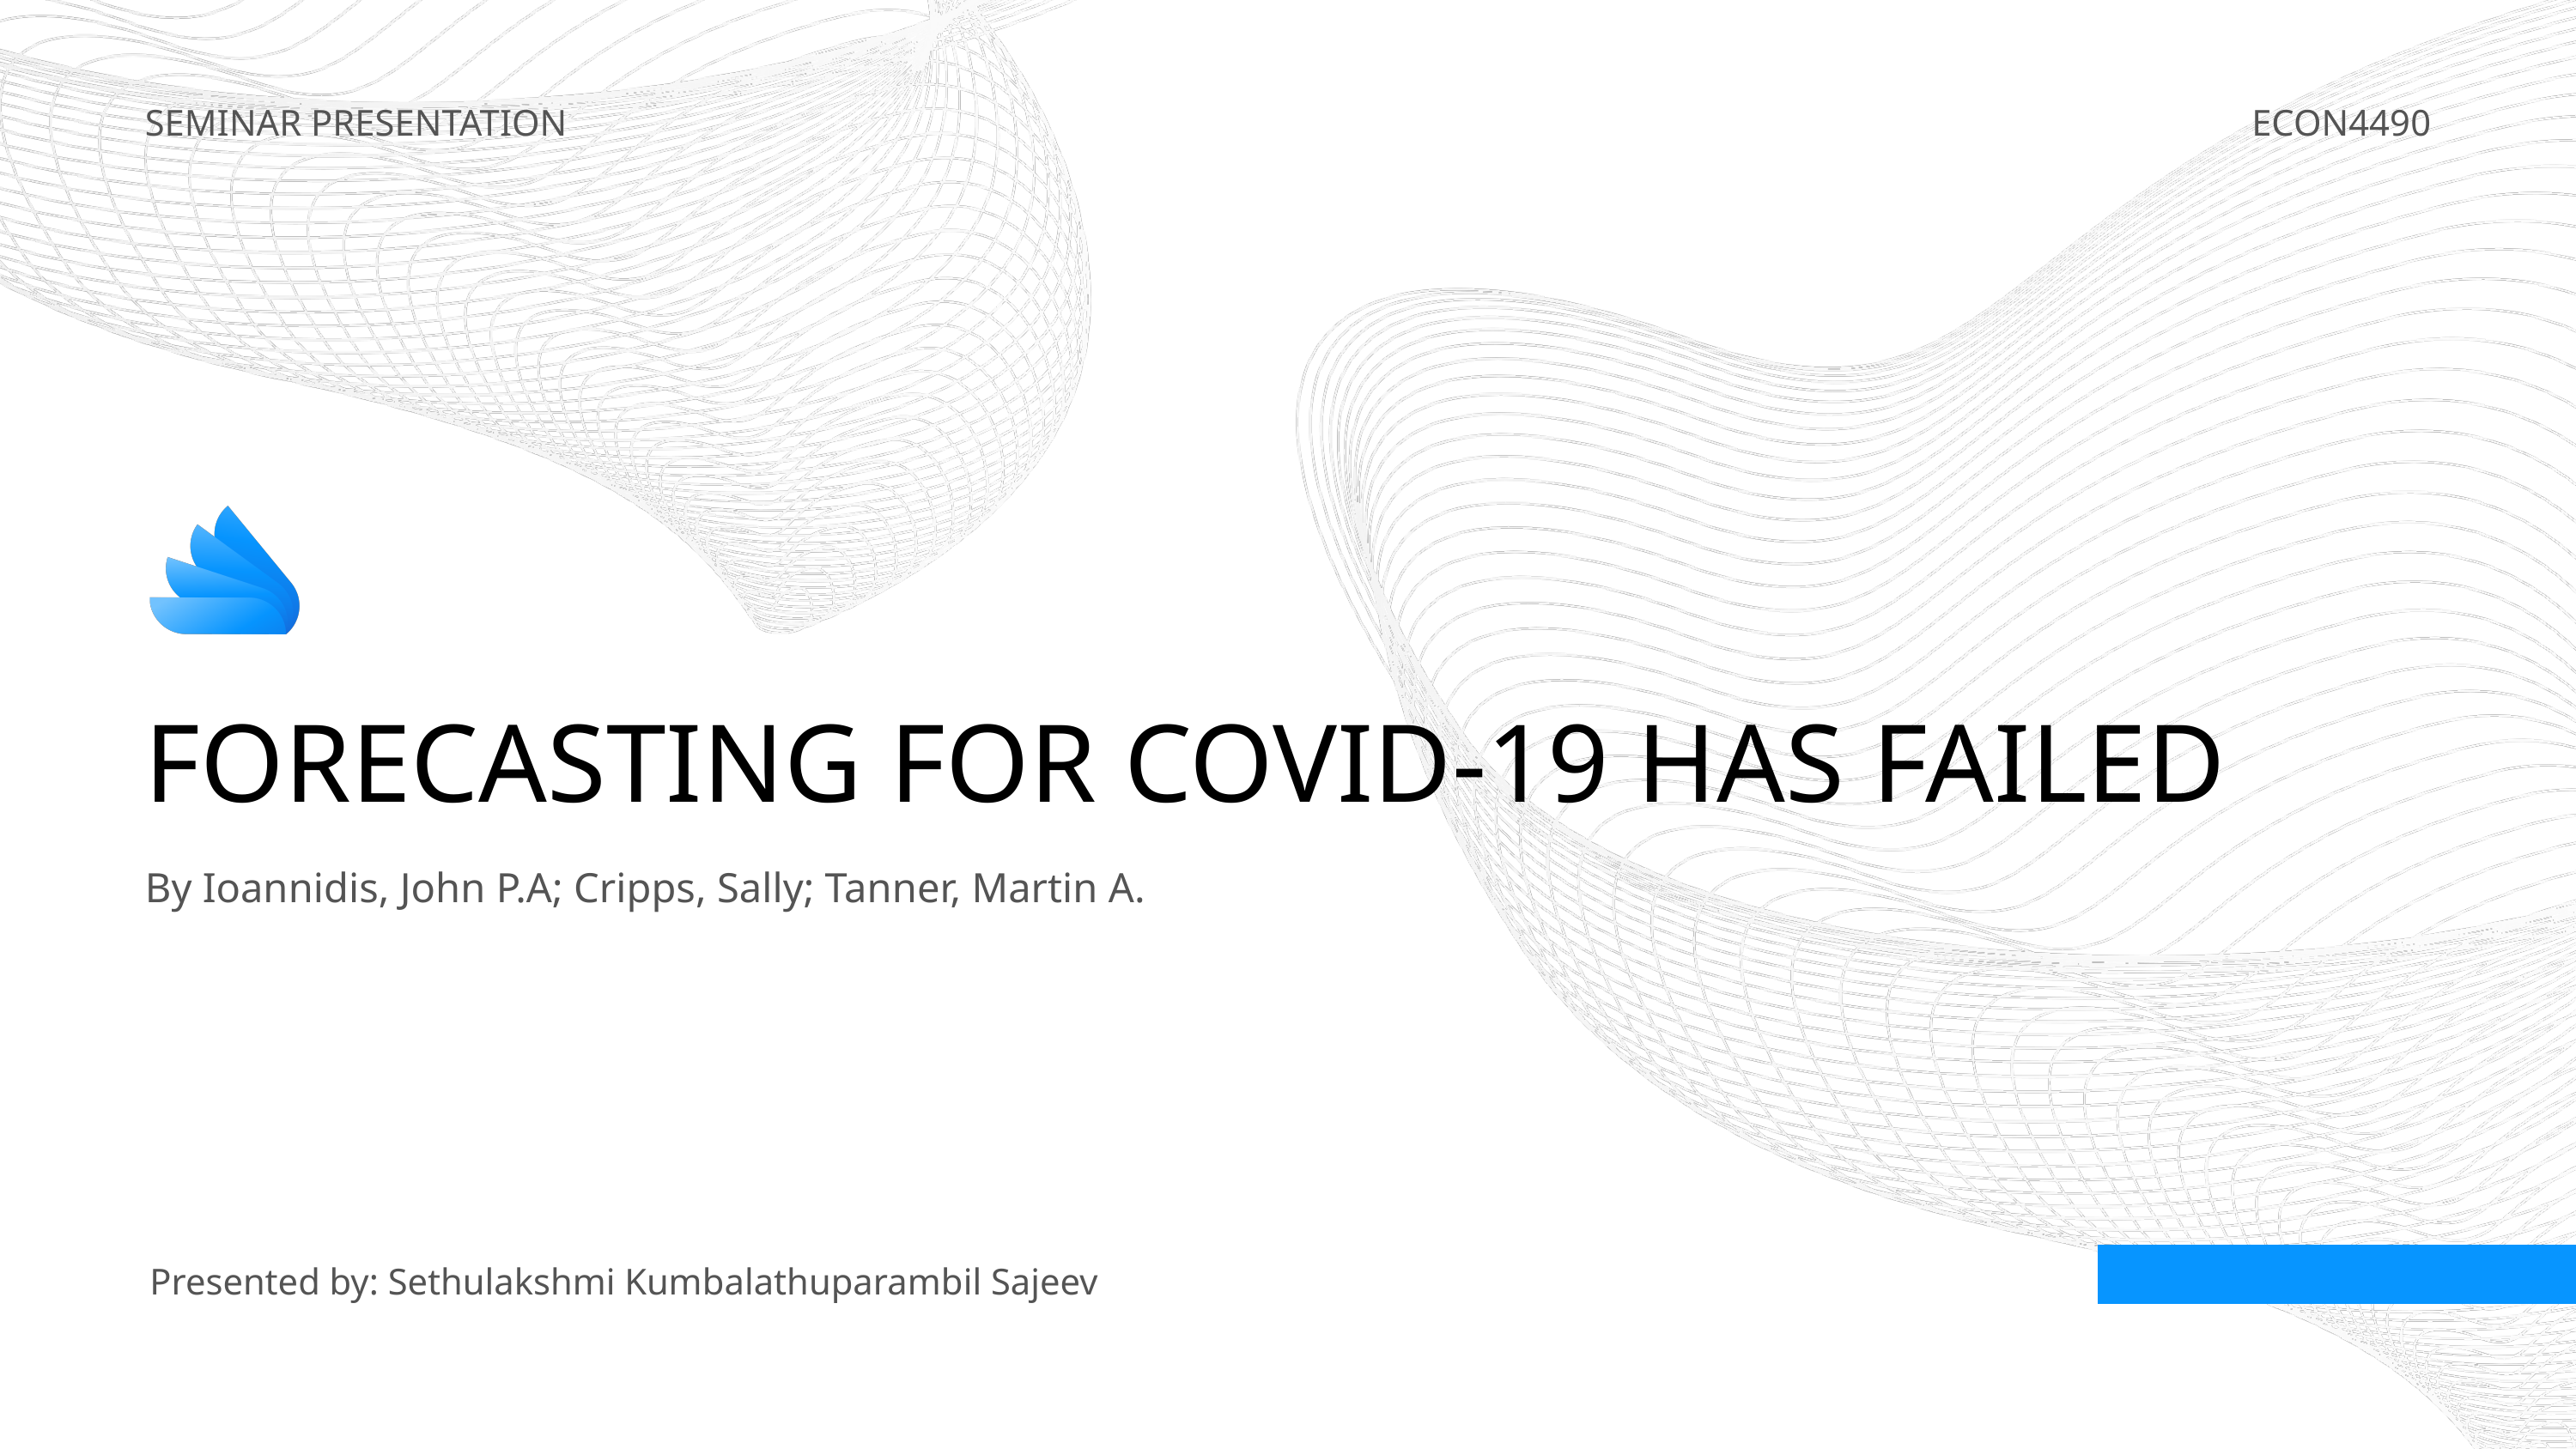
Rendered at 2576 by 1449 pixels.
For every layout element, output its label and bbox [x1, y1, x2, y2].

text_box [2097, 1244, 2576, 1304]
text_box [0, 0, 2576, 1449]
